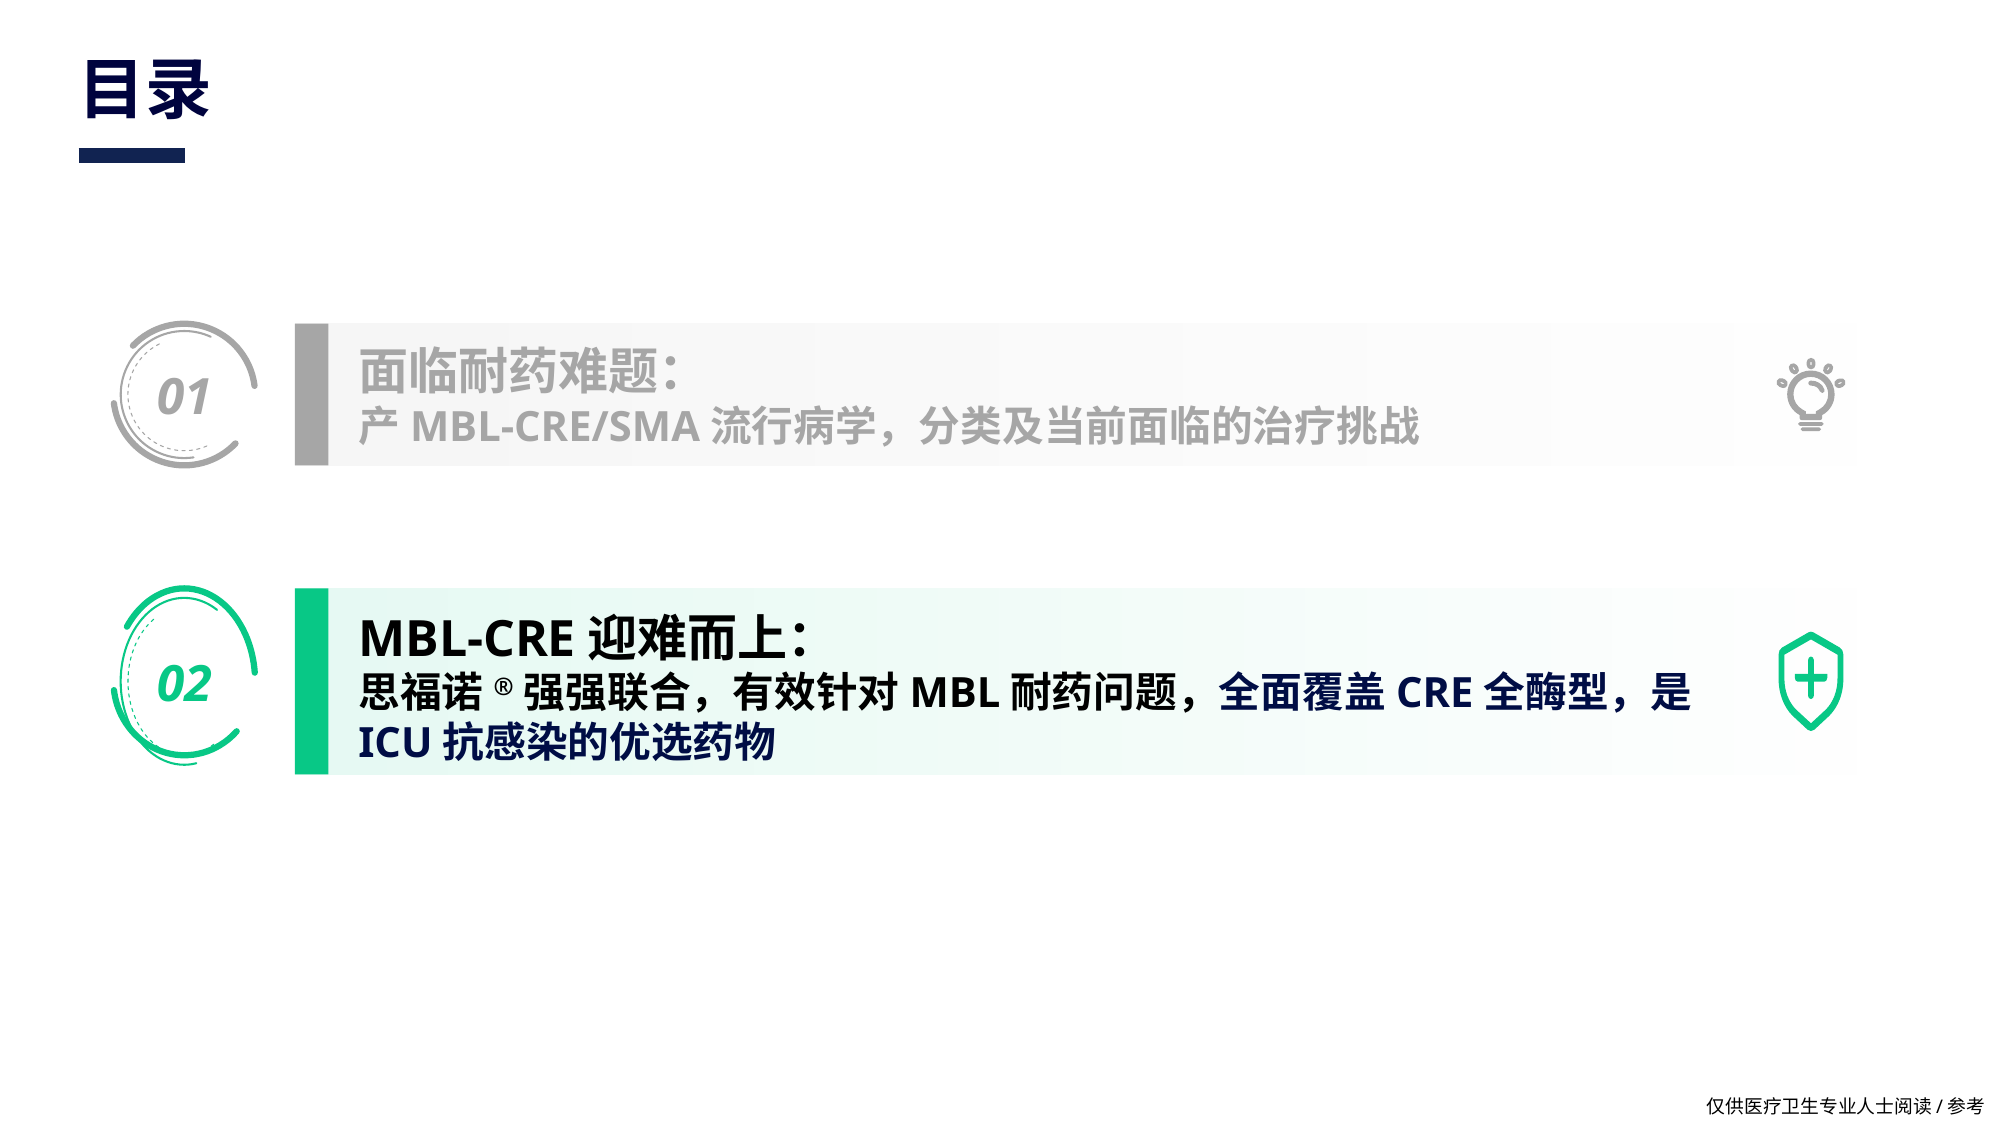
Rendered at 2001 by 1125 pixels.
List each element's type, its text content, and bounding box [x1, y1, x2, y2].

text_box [112, 587, 1888, 775]
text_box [112, 323, 1888, 466]
text_box 仅供医疗卫生专业人士阅读/参考 [1607, 1087, 2000, 1125]
title 目录 [78, 24, 1775, 149]
